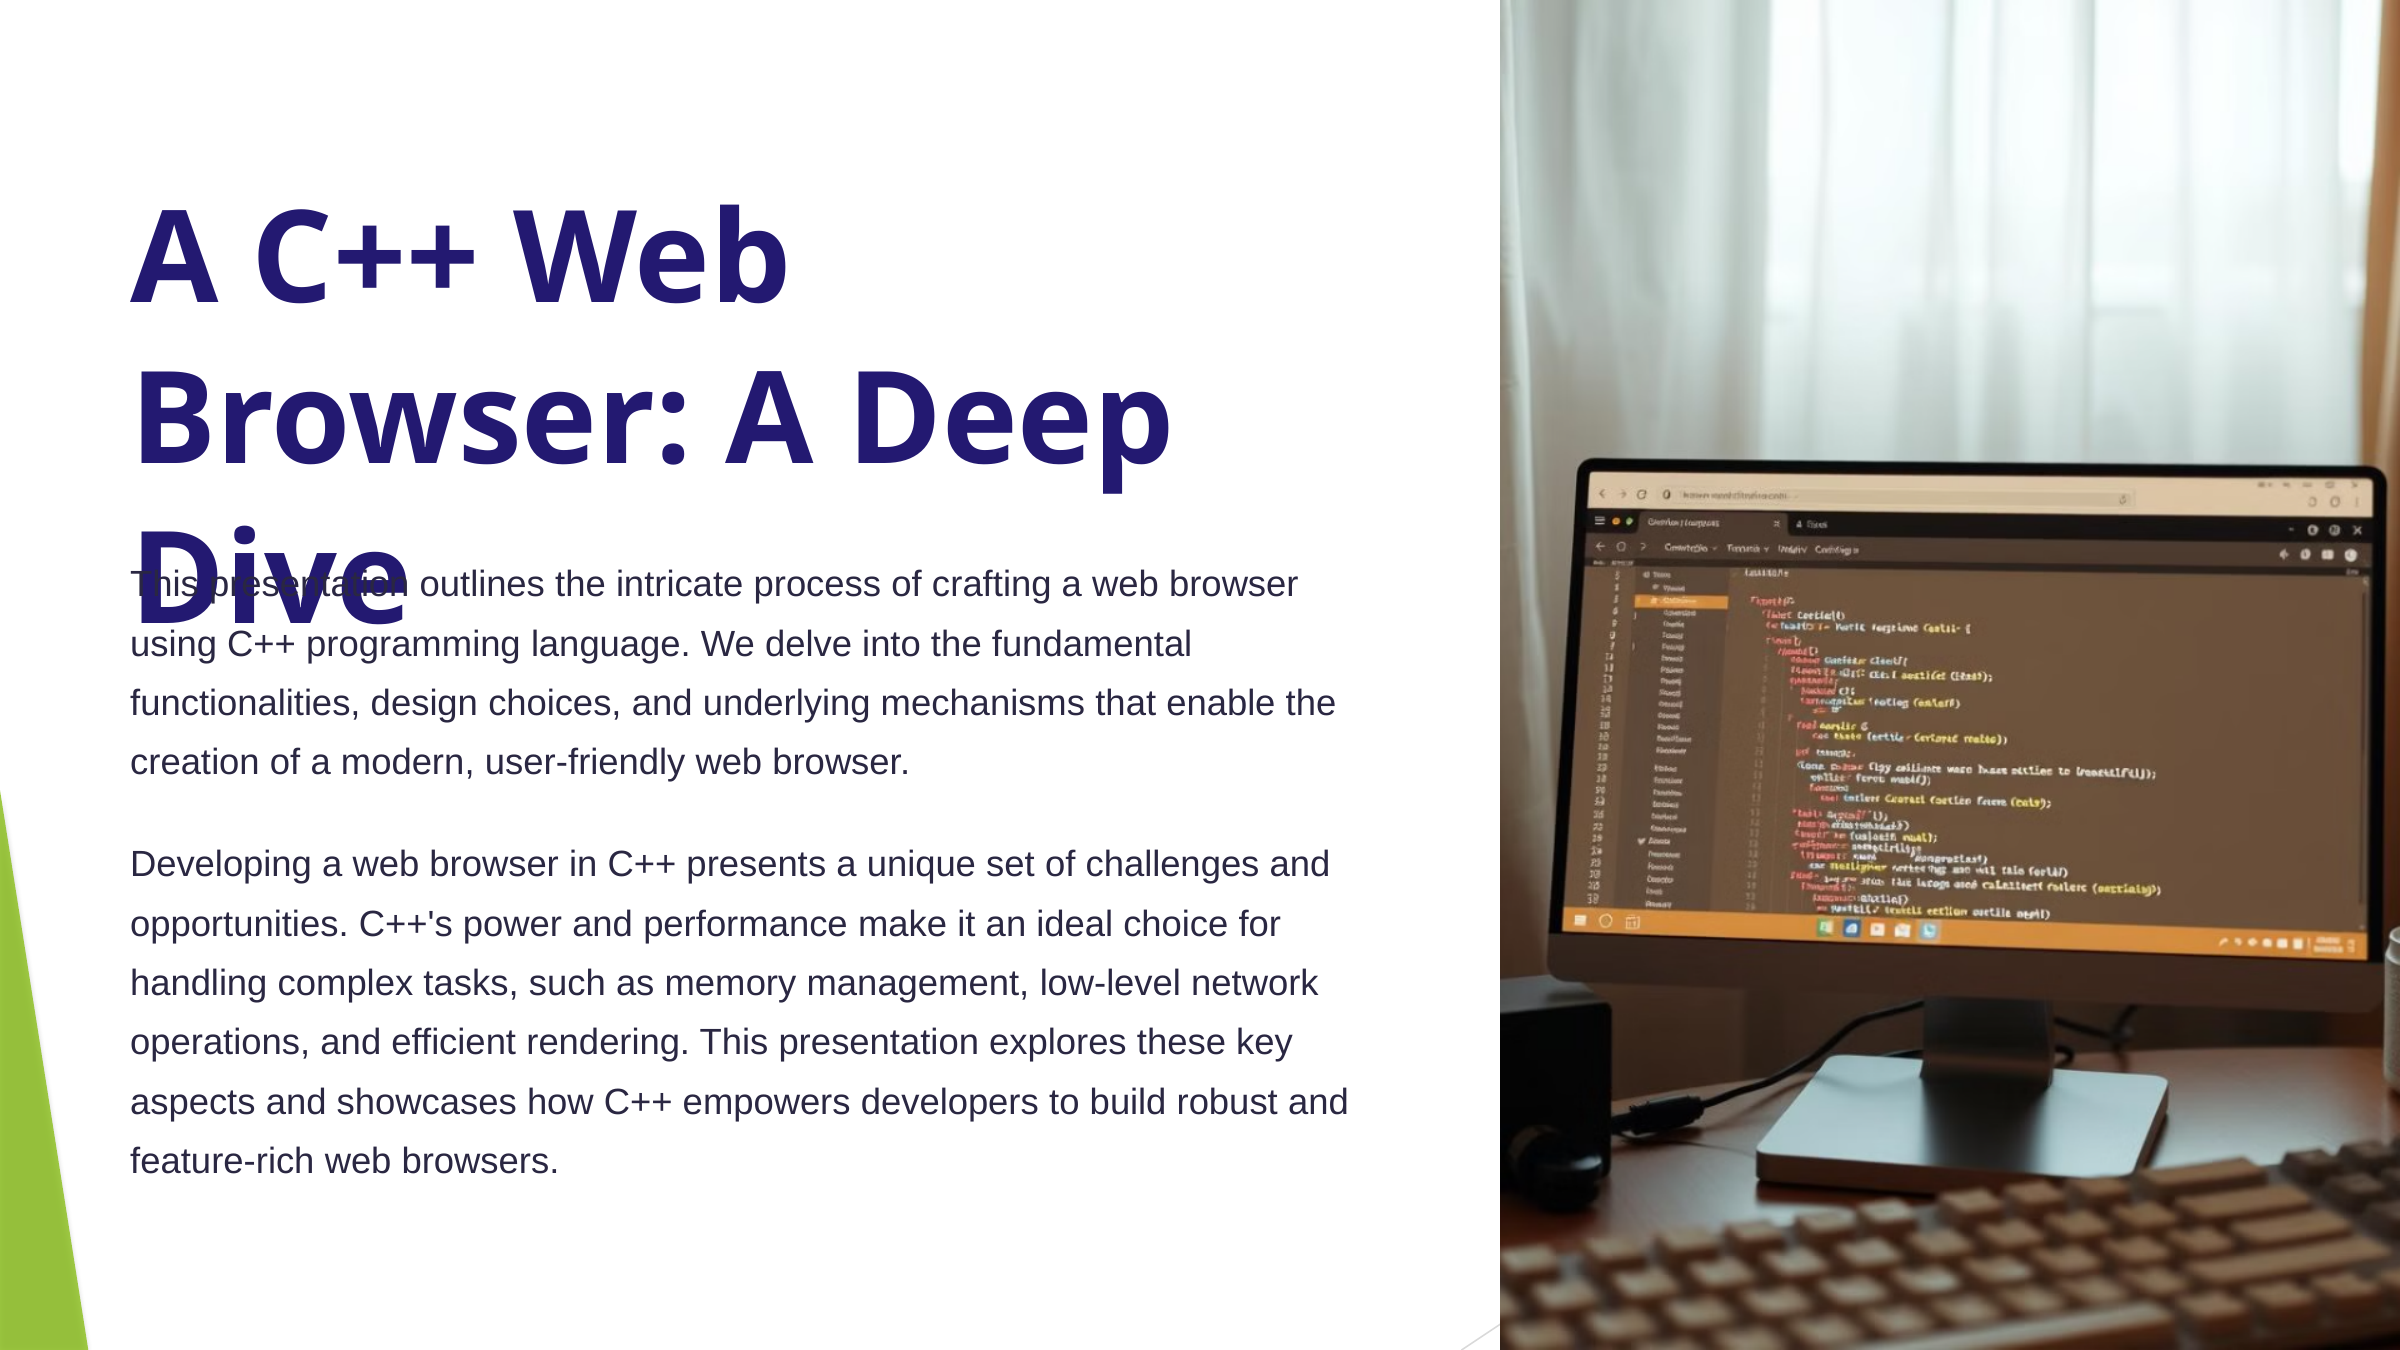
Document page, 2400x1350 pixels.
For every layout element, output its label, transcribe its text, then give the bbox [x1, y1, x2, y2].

text_box Developing a web browser in C++ presents a unique set of challenges and opportunities. C++'s power and performance make it an ideal choice for handling complex tasks, such as memory management, low-level network operations, and efficient rendering. This presentation explores these key aspects and showcases how C++ empowers developers to build robust and feature-rich web browsers. [130, 824, 1370, 1182]
picture [1499, 0, 2400, 1350]
text_box This presentation outlines the intricate process of crafting a web browser using C++ programming language. We delve into the fundamental functionalities, design choices, and underlying mechanisms that enable the creation of a modern, user-friendly web browser. [130, 544, 1370, 783]
text_box A C++ Web Browser: A Deep Dive [130, 168, 1370, 489]
